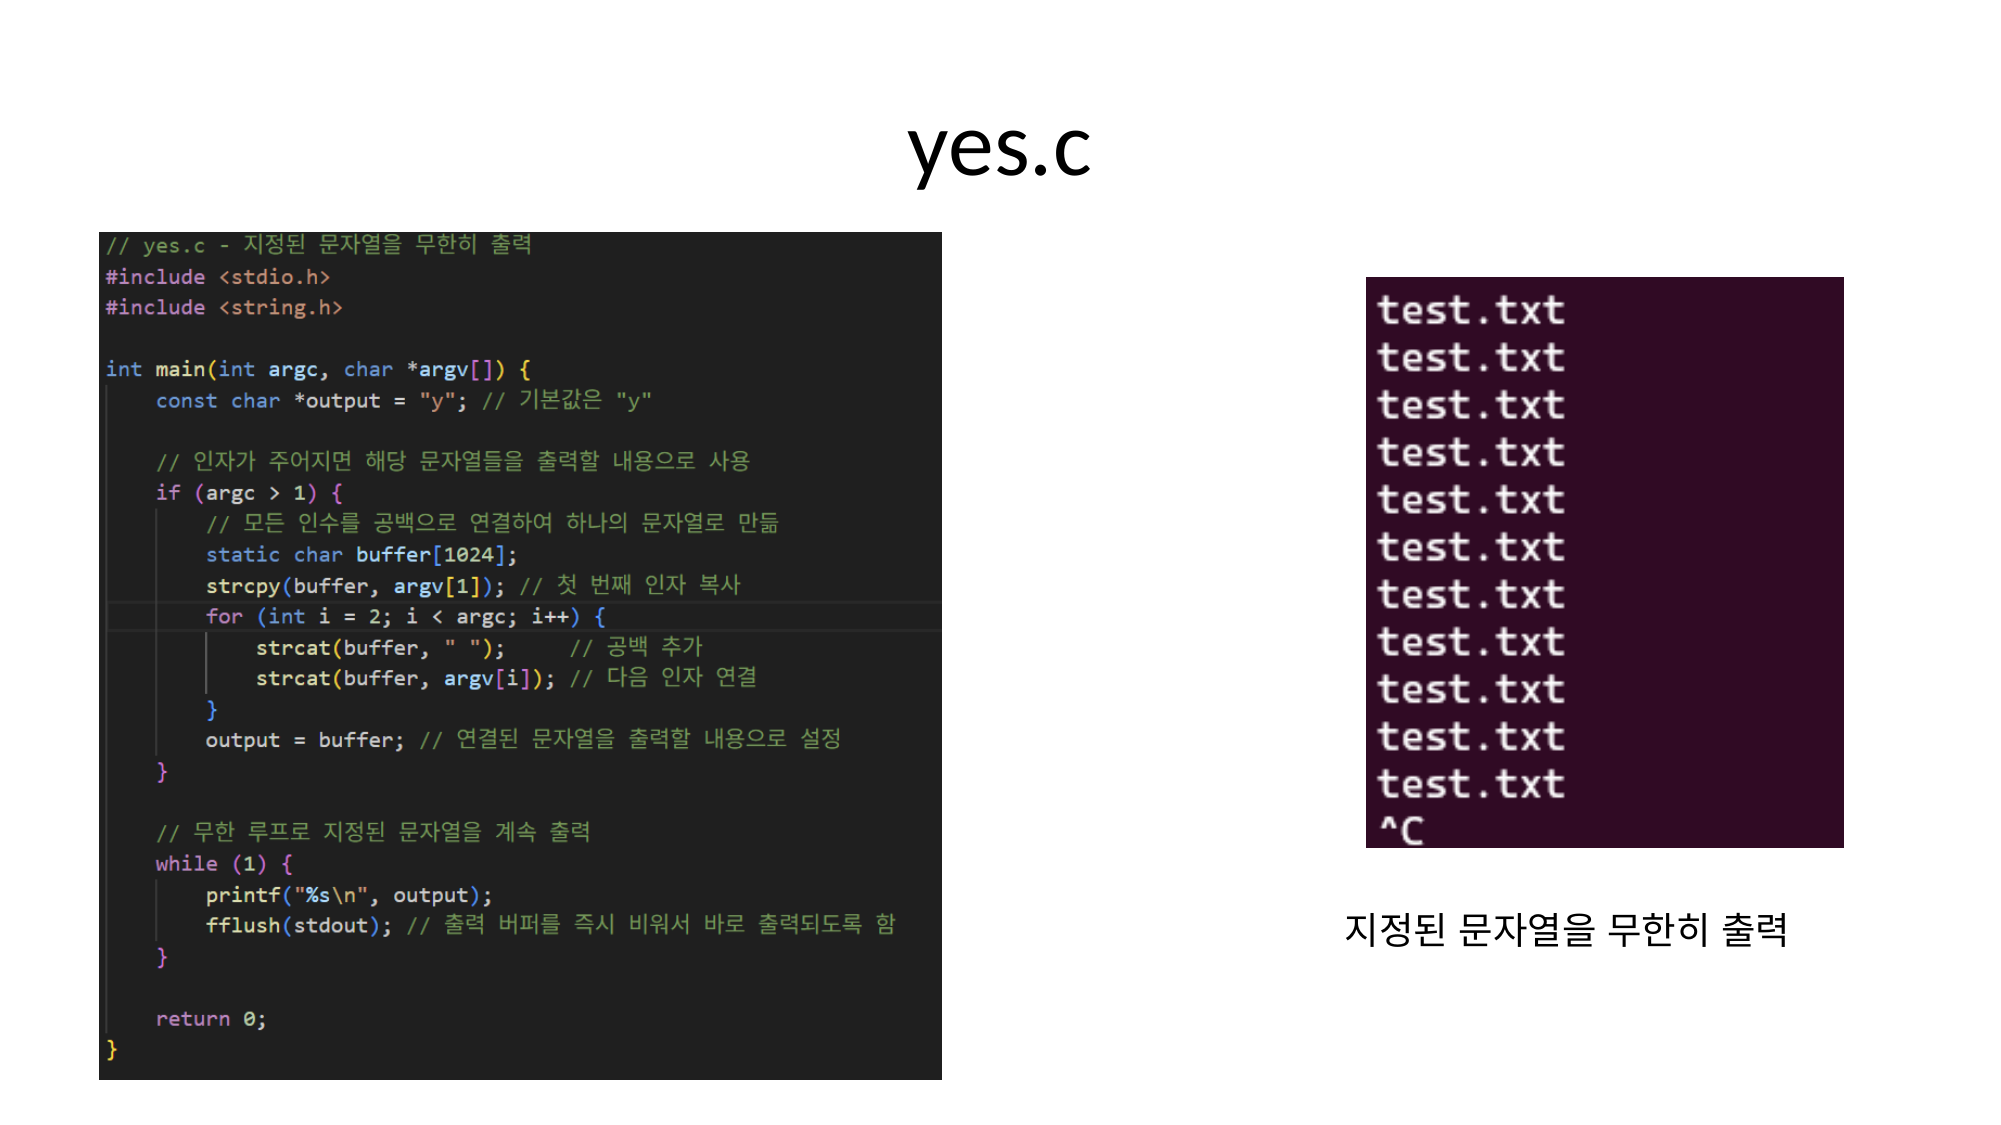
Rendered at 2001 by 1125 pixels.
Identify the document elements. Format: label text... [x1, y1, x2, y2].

text_box 지정된 문자열을 무한히 출력 [1330, 899, 1844, 959]
picture [99, 232, 943, 1081]
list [1365, 276, 1845, 848]
title yes.c [99, 45, 1900, 233]
